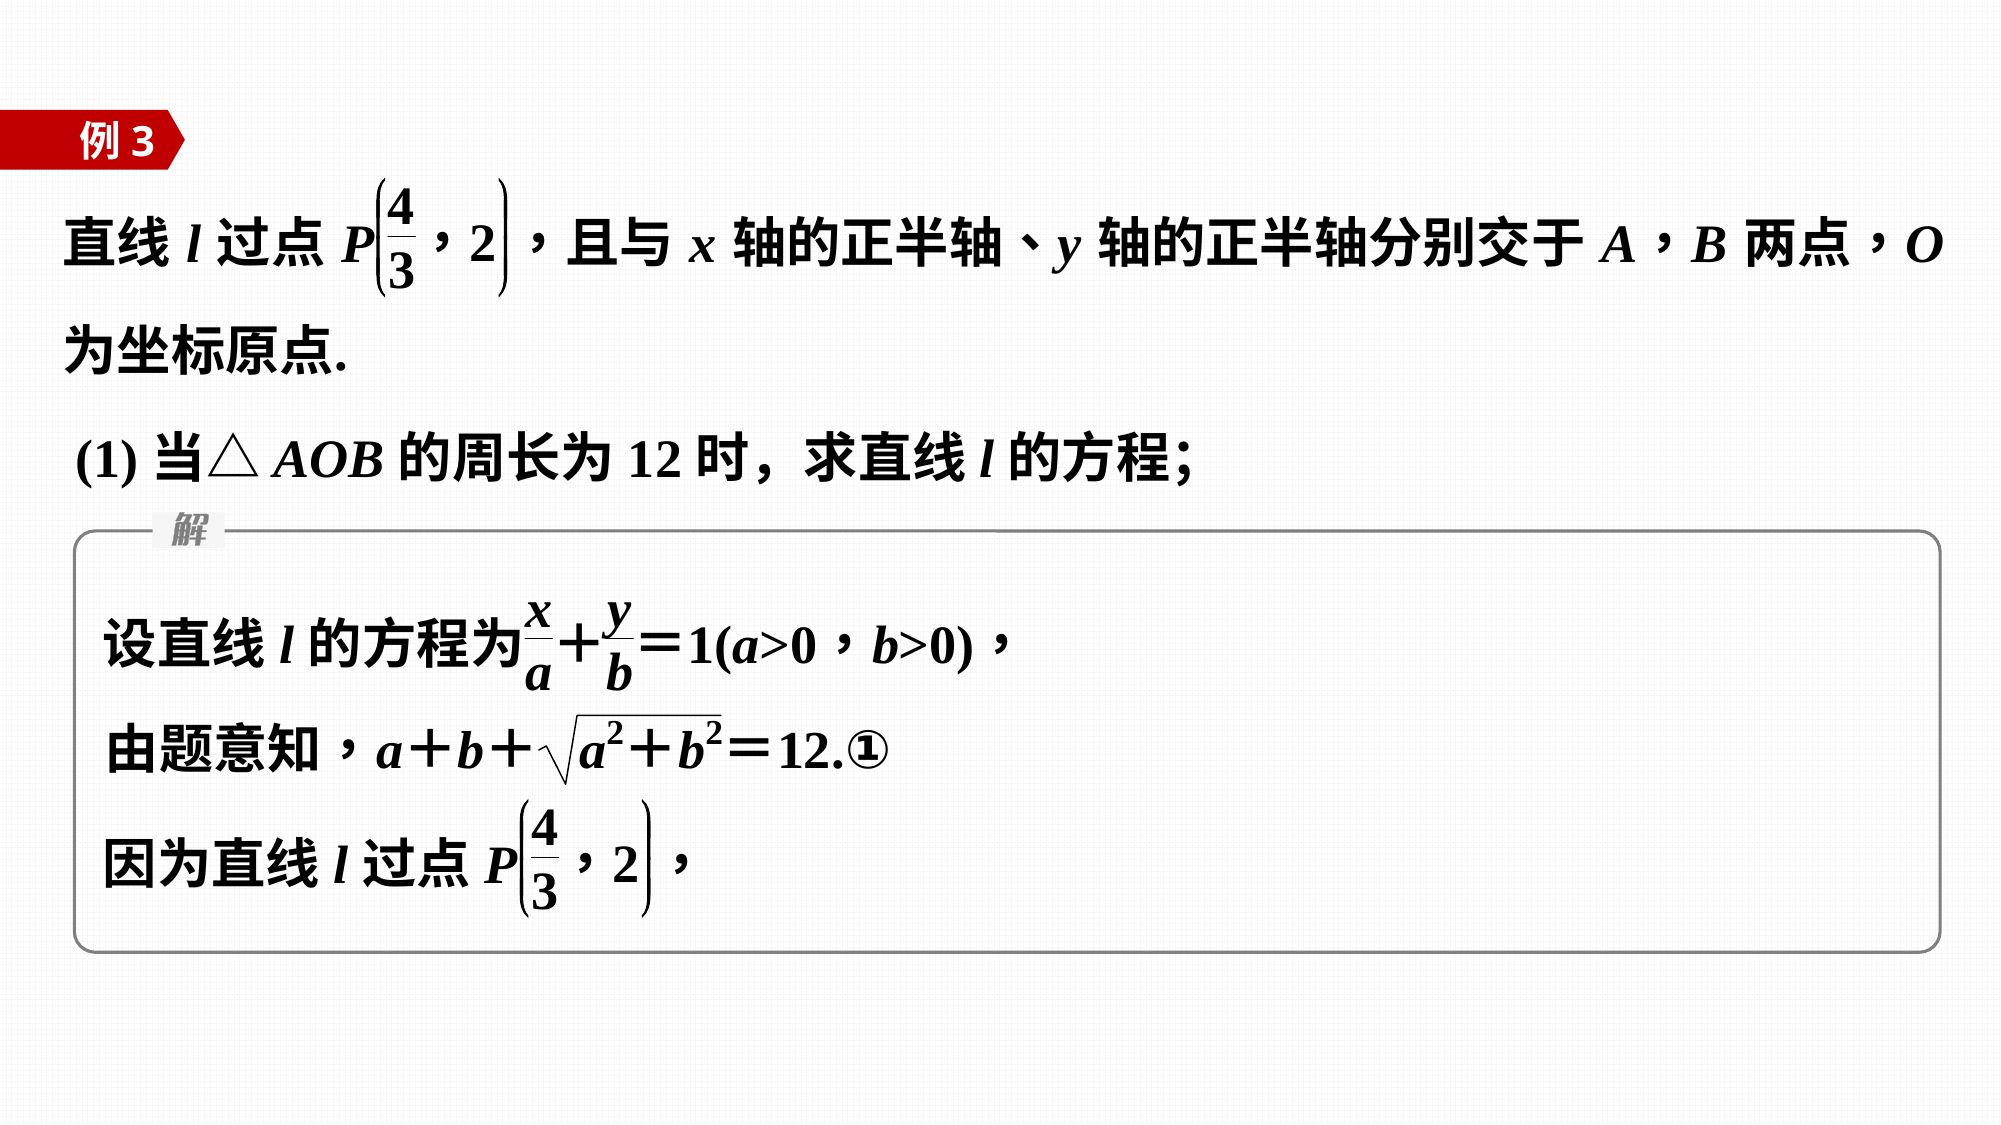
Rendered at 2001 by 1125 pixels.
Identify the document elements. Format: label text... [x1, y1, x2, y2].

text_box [102, 575, 1986, 705]
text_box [102, 793, 1986, 924]
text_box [74, 512, 1941, 953]
text_box (1)当△AOB的周长为12时，求直线l的方程； [60, 383, 1898, 496]
text_box 例3 [64, 107, 171, 172]
text_box [0, 109, 64, 170]
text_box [62, 172, 1946, 400]
text_box [171, 115, 185, 164]
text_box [104, 699, 1989, 796]
